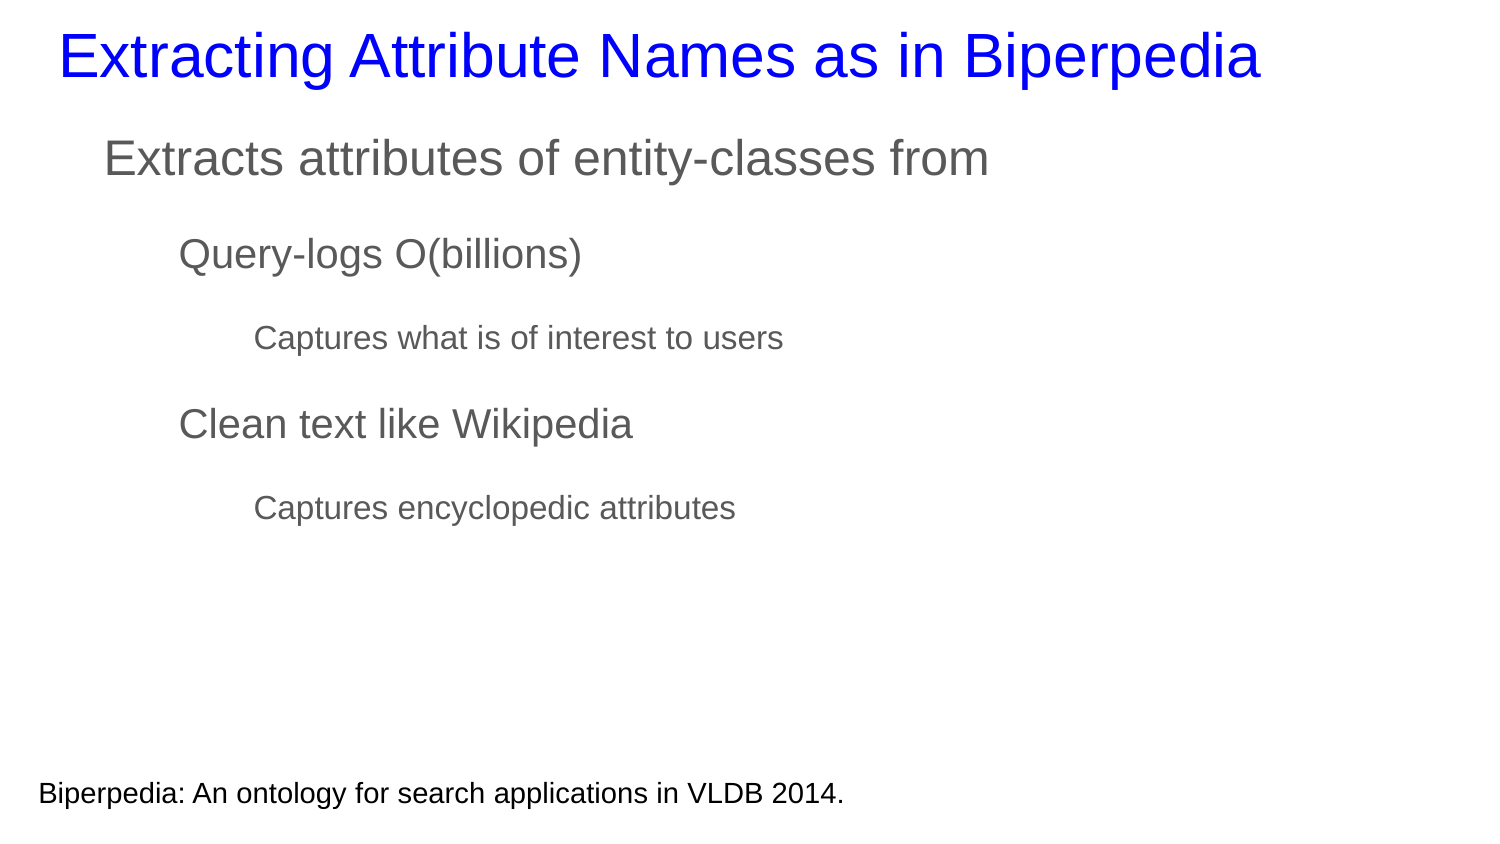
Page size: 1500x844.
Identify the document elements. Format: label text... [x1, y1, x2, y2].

text_box Biperpedia: An ontology for search applications in VLDB 2014. [23, 766, 1500, 817]
list Extracts attributes of entity-classes from Query-logs O(billions) Captures what is of interest to users Clean text like Wikipedia Captures encyclopedic attributes [51, 101, 1449, 750]
title Extracting Attribute Names as in Biperpedia [43, 0, 1441, 94]
